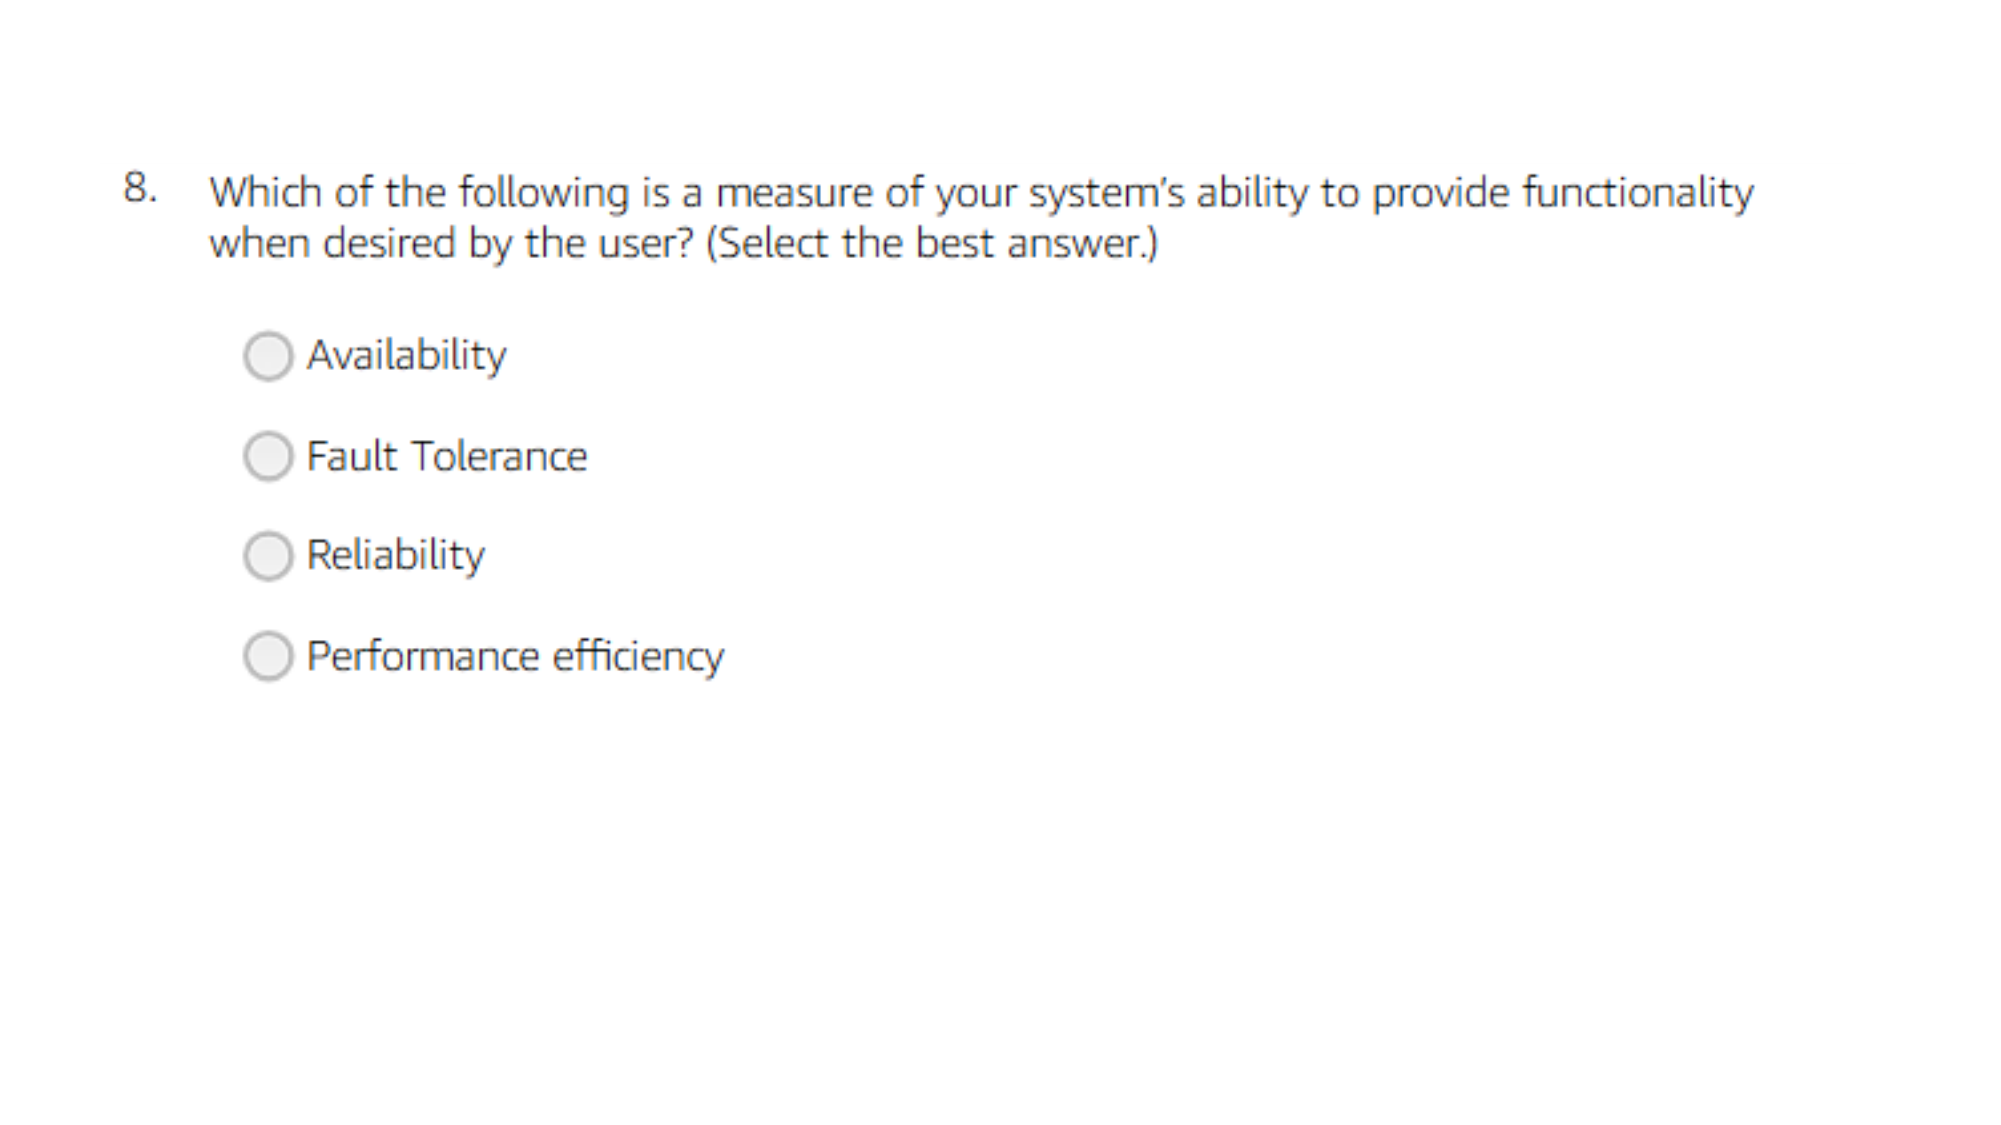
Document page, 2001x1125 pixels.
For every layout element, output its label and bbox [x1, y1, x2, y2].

picture [100, 162, 1856, 711]
